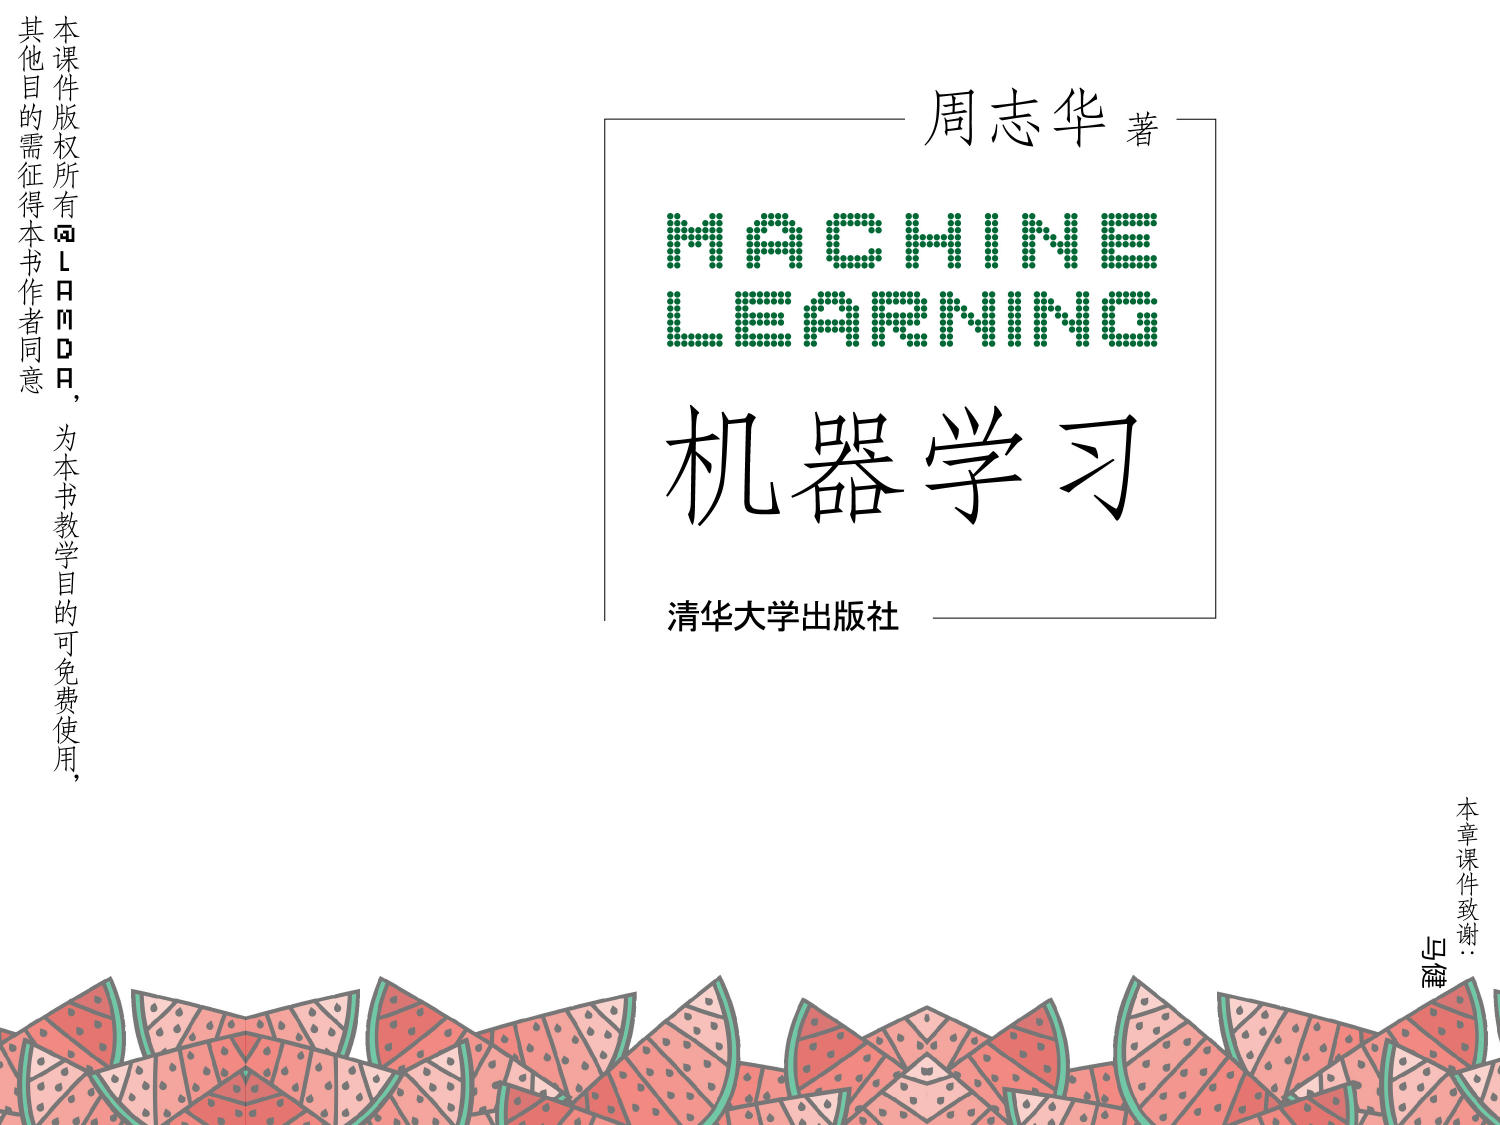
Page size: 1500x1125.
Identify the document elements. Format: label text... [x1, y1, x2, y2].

text_box 马健 [1395, 920, 1459, 991]
picture [0, 0, 1500, 1125]
